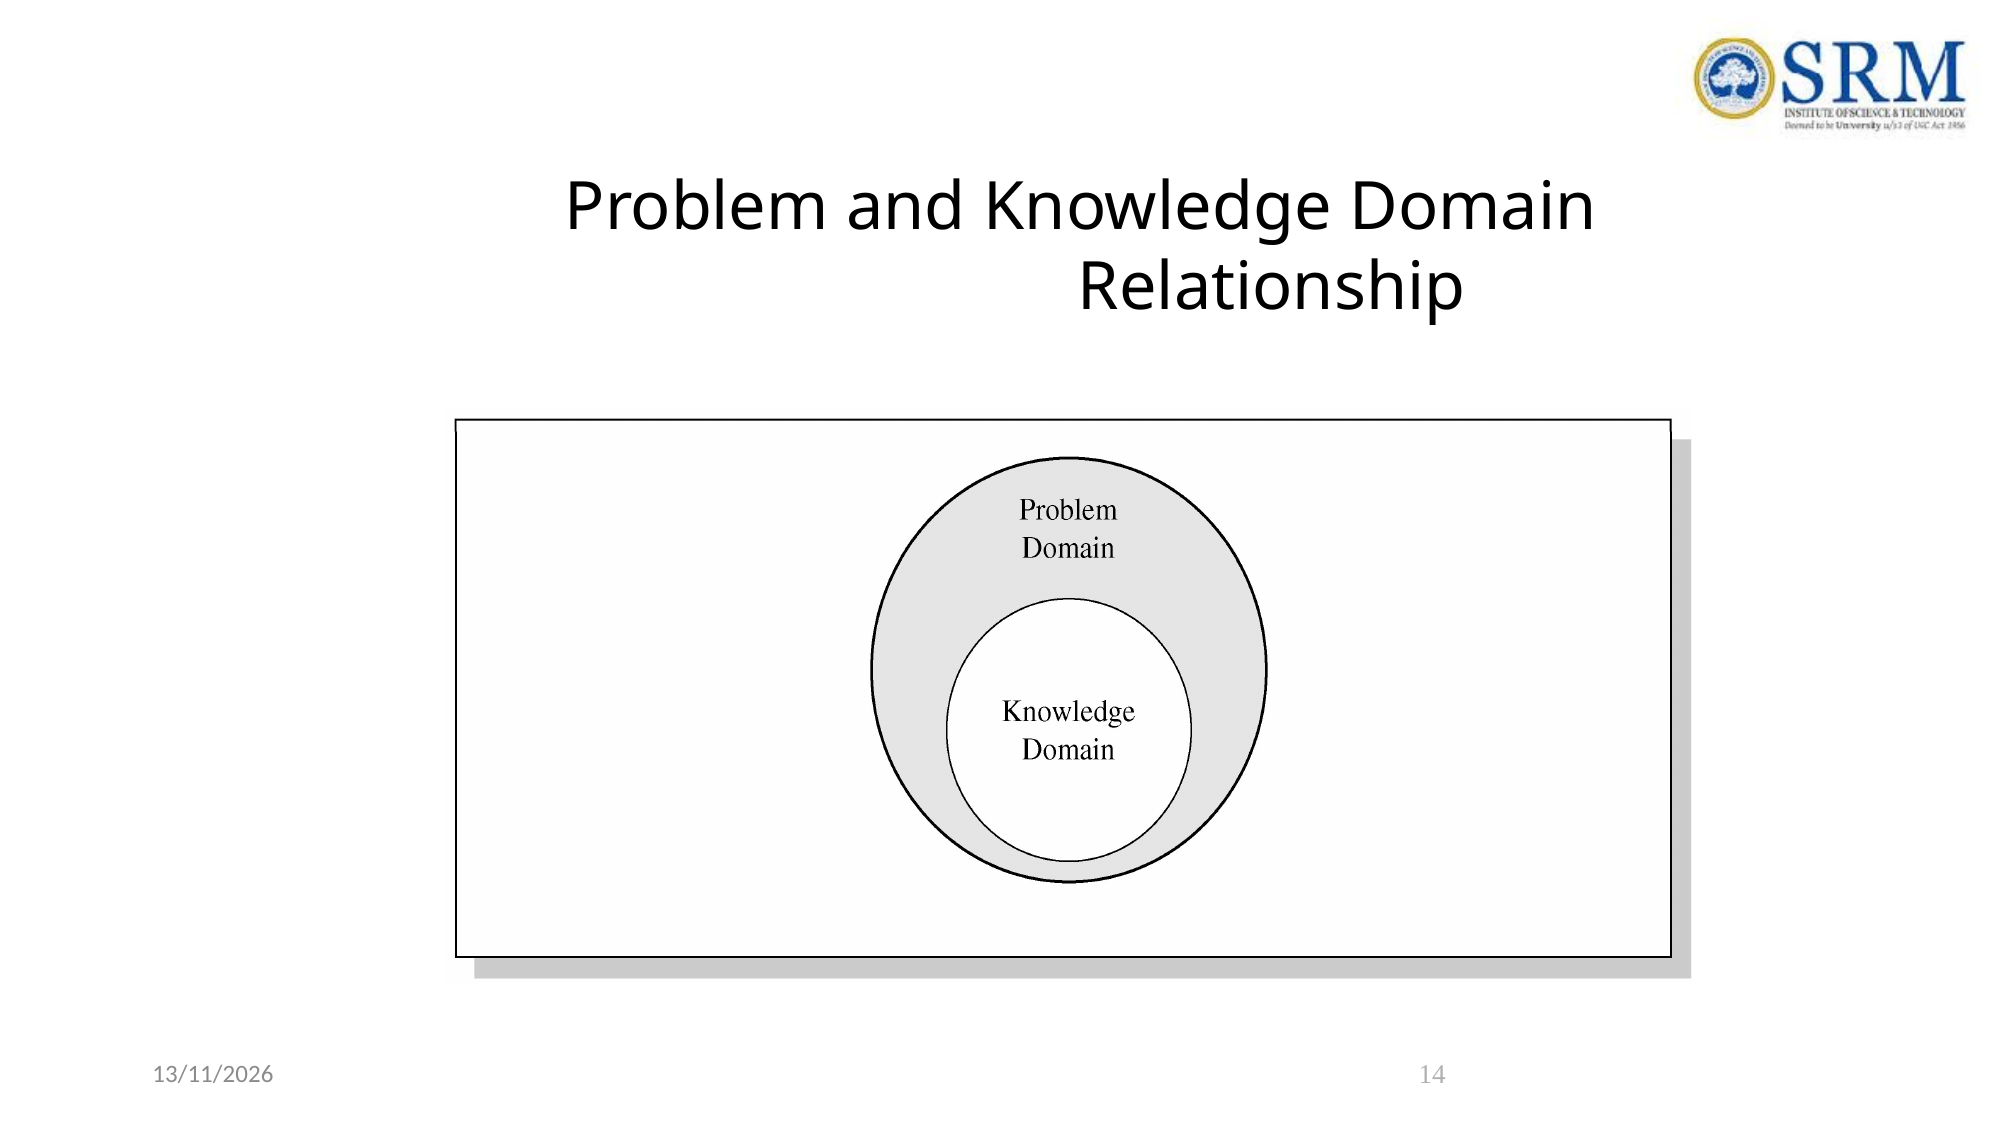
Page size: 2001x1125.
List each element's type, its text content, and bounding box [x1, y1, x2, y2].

picture [1673, 15, 2000, 149]
slide_number 14 [1412, 746, 1863, 1125]
text_box [444, 406, 1692, 985]
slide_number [137, 1042, 588, 1103]
title Problem and Knowledge Domain Relationship [377, 146, 1800, 337]
